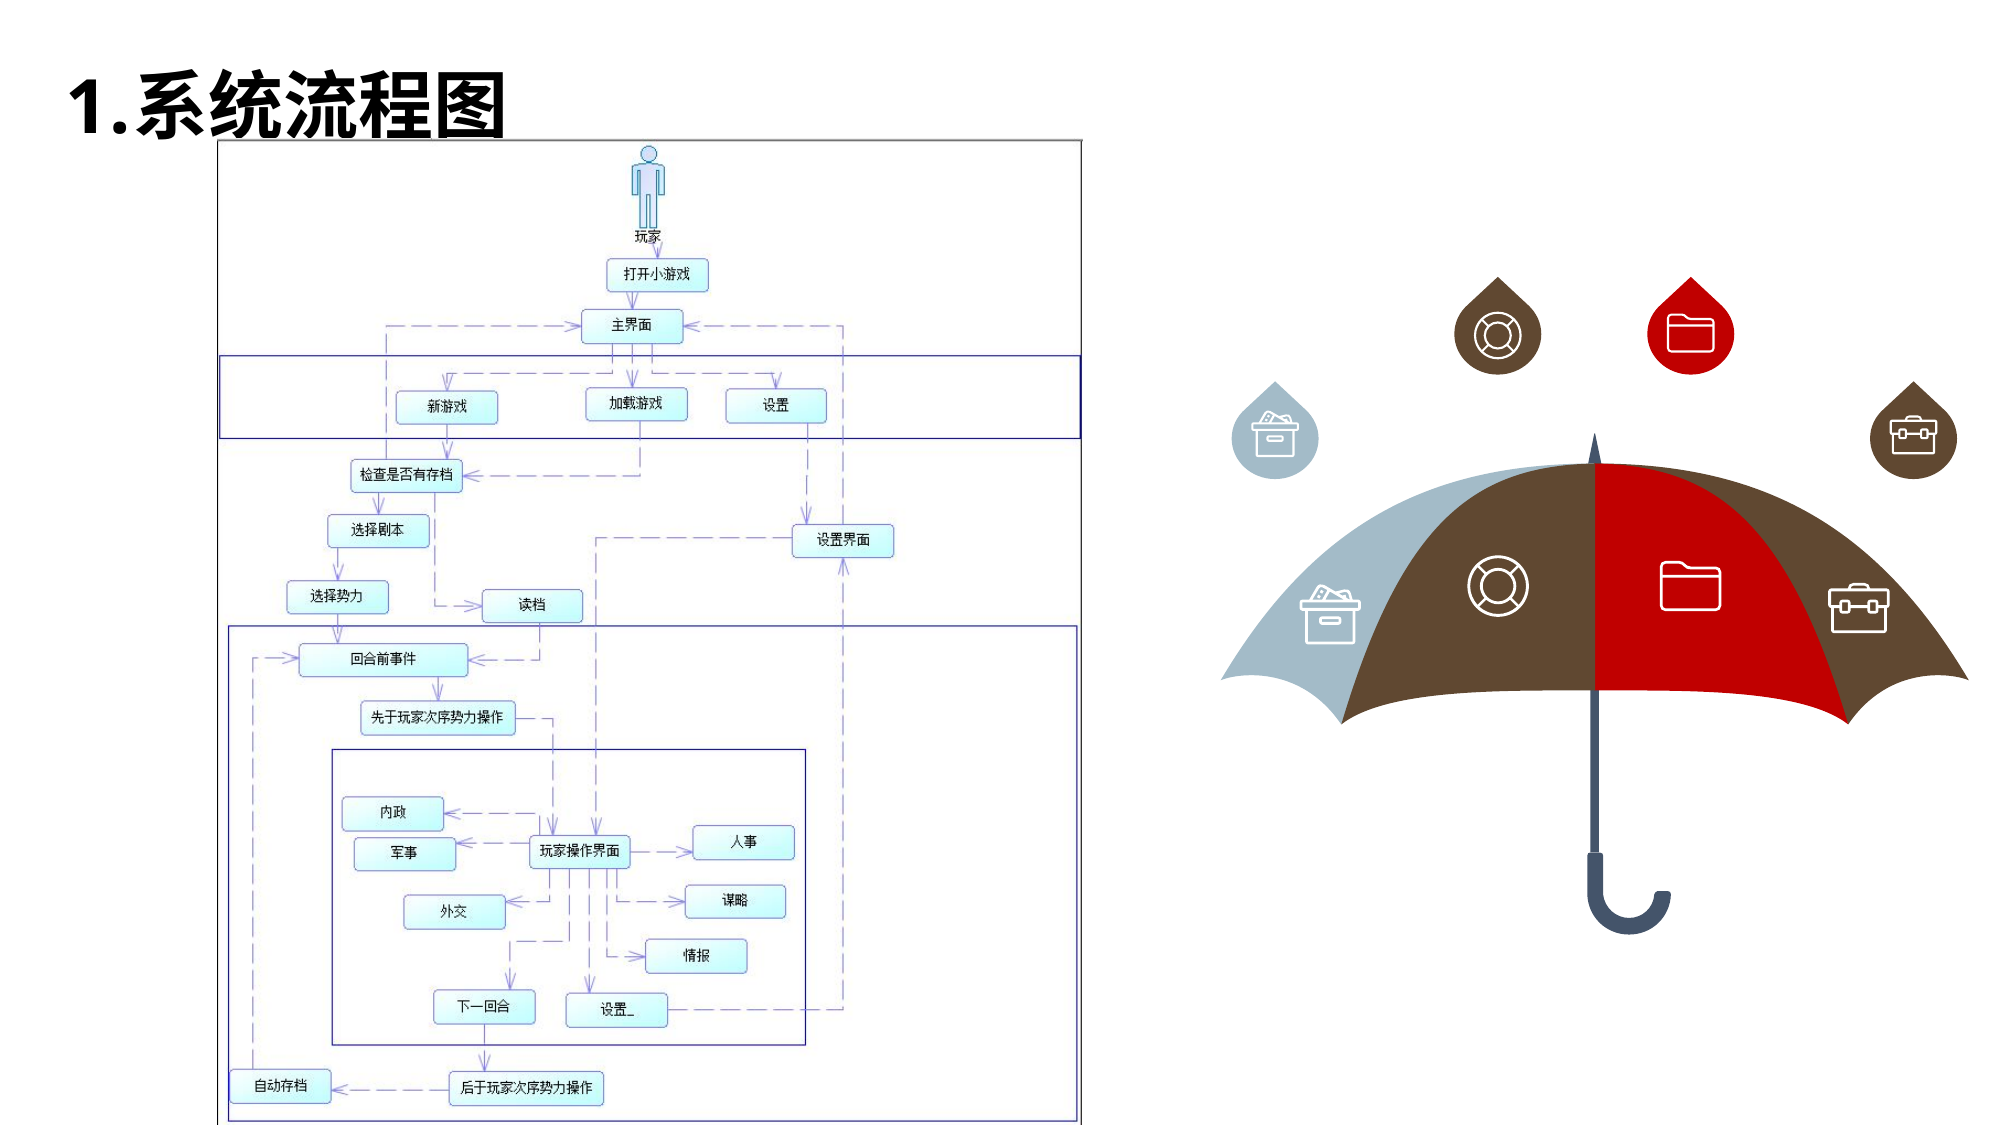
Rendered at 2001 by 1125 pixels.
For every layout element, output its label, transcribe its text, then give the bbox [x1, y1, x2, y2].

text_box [1220, 276, 1969, 935]
picture [217, 138, 1083, 1125]
text_box 系统流程图 [0, 0, 644, 156]
